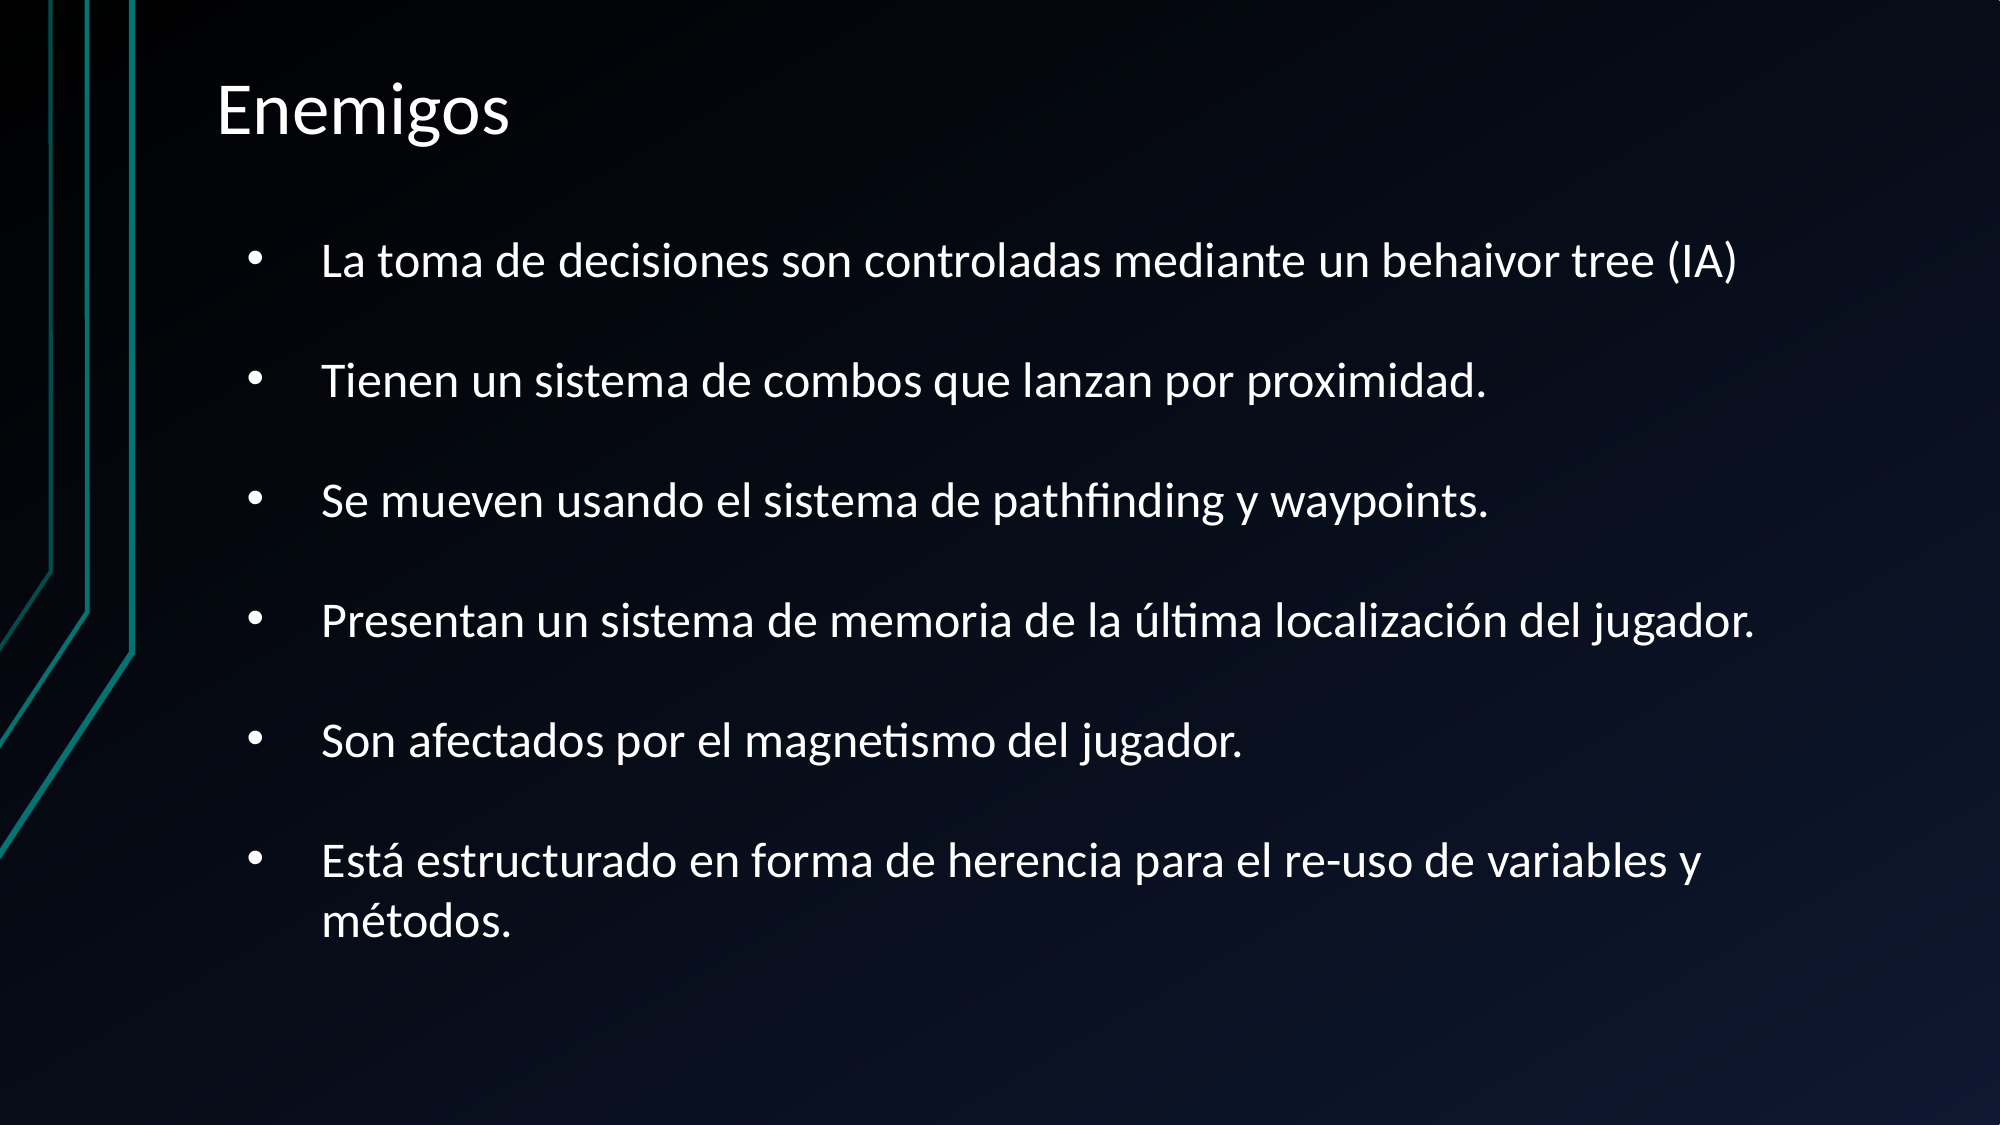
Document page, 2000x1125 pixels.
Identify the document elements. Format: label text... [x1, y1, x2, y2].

text_box La toma de decisiones son controladas mediante un behaivor tree (IA) Tienen un sistema de combos que lanzan por proximidad. Se mueven usando el sistema de pathfinding y waypoints. Presentan un sistema de memoria de la última localización del jugador. Son afectados por el magnetismo del jugador. Está estructurado en forma de herencia para el re-uso de variables y métodos. [231, 219, 1886, 955]
title Enemigos [196, 0, 1896, 161]
